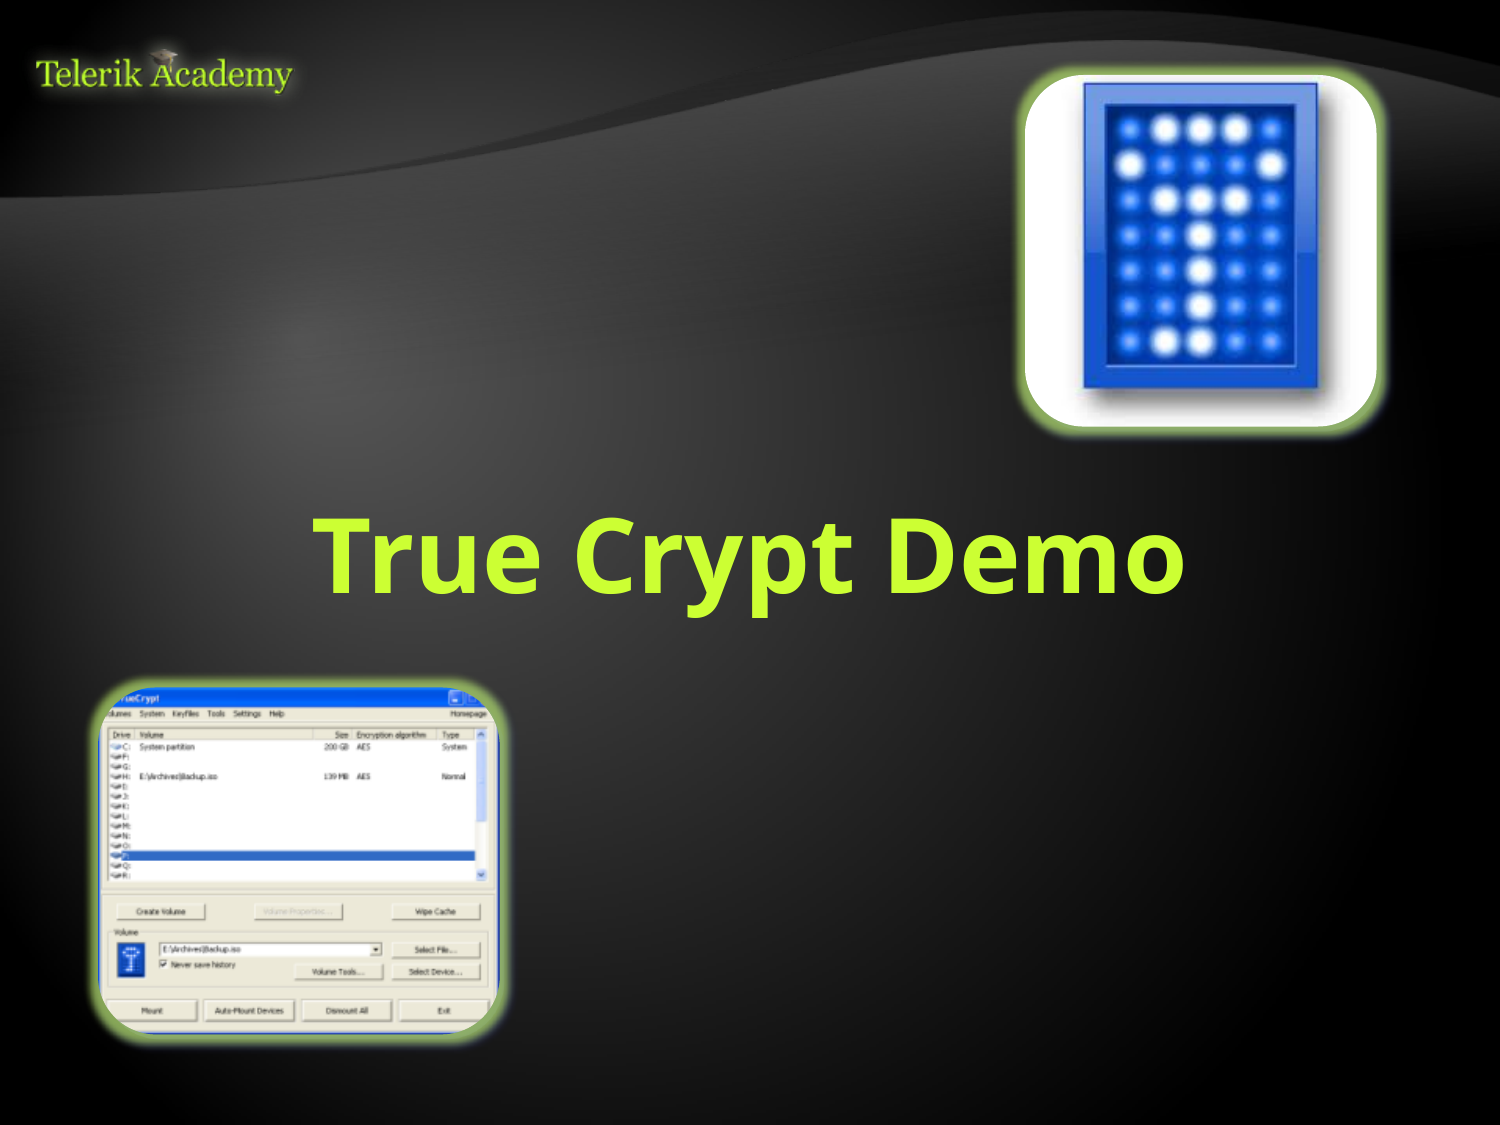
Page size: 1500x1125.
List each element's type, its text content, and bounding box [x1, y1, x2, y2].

title True Crypt Demo [99, 500, 1400, 613]
picture [0, 0, 1500, 1125]
